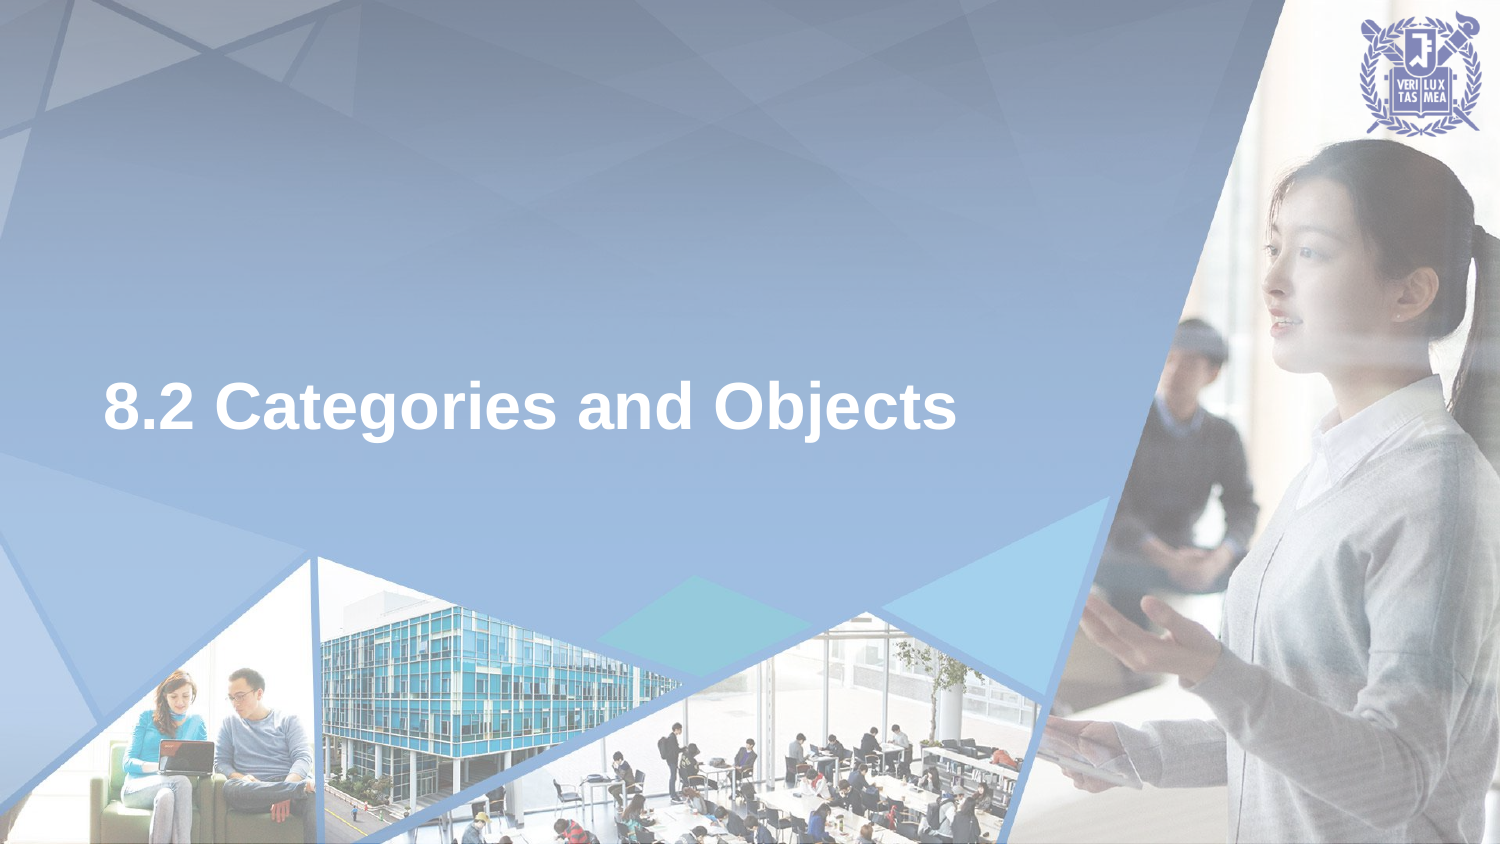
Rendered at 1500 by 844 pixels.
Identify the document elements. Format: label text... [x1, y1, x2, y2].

text_box [0, 0, 1500, 844]
picture [1357, 10, 1484, 137]
text_box 8.2 Categories and Objects [88, 339, 1021, 446]
